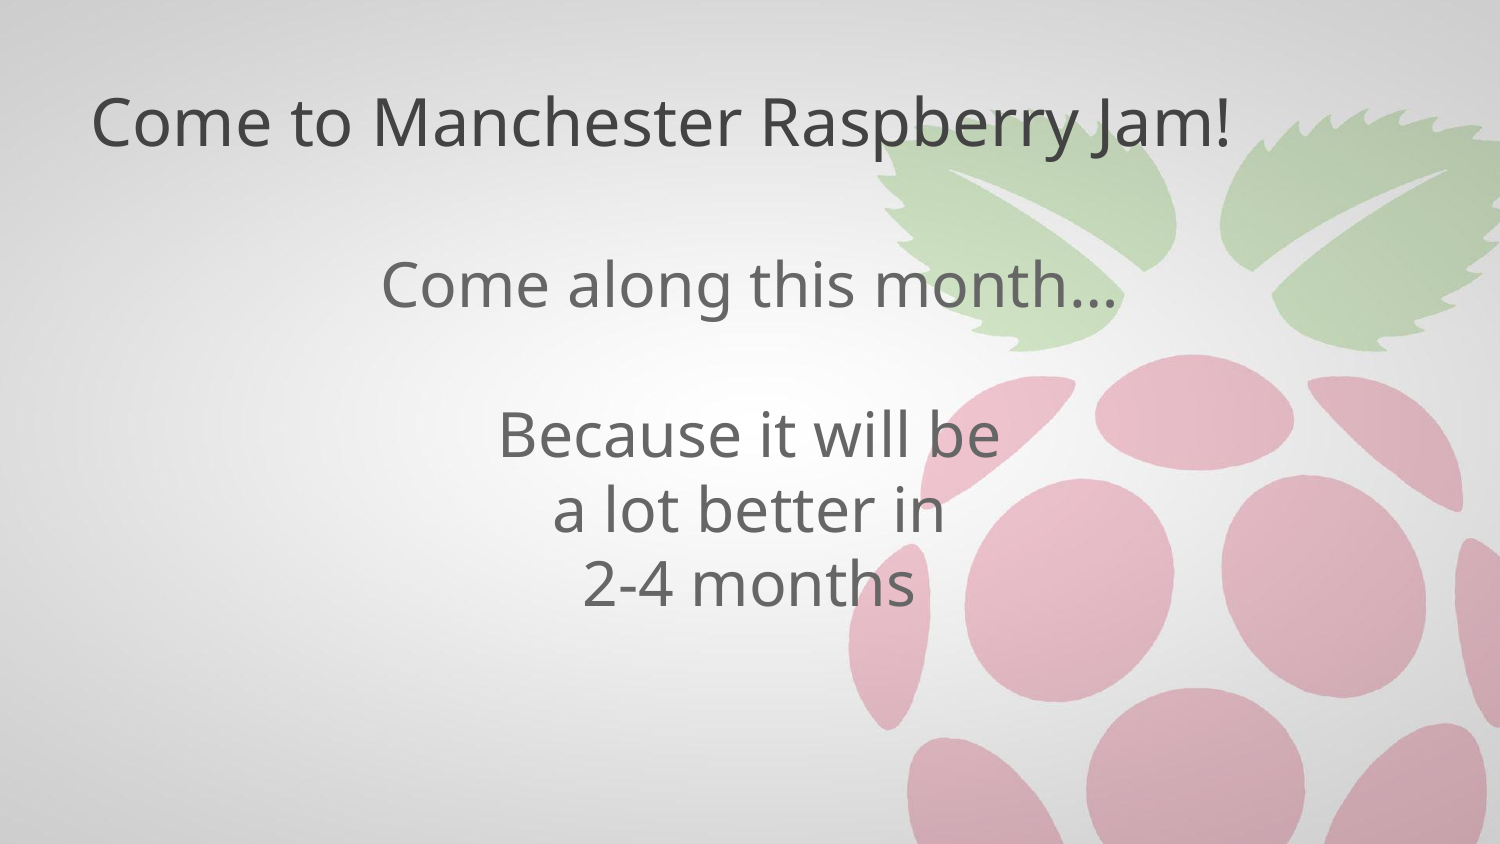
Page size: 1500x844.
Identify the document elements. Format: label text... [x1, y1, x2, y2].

title Come to Manchester Raspberry Jam! [75, 33, 1425, 175]
picture [0, 0, 1500, 844]
list Come along this month… Because it will be a lot better in 2-4 months [195, 229, 1305, 786]
